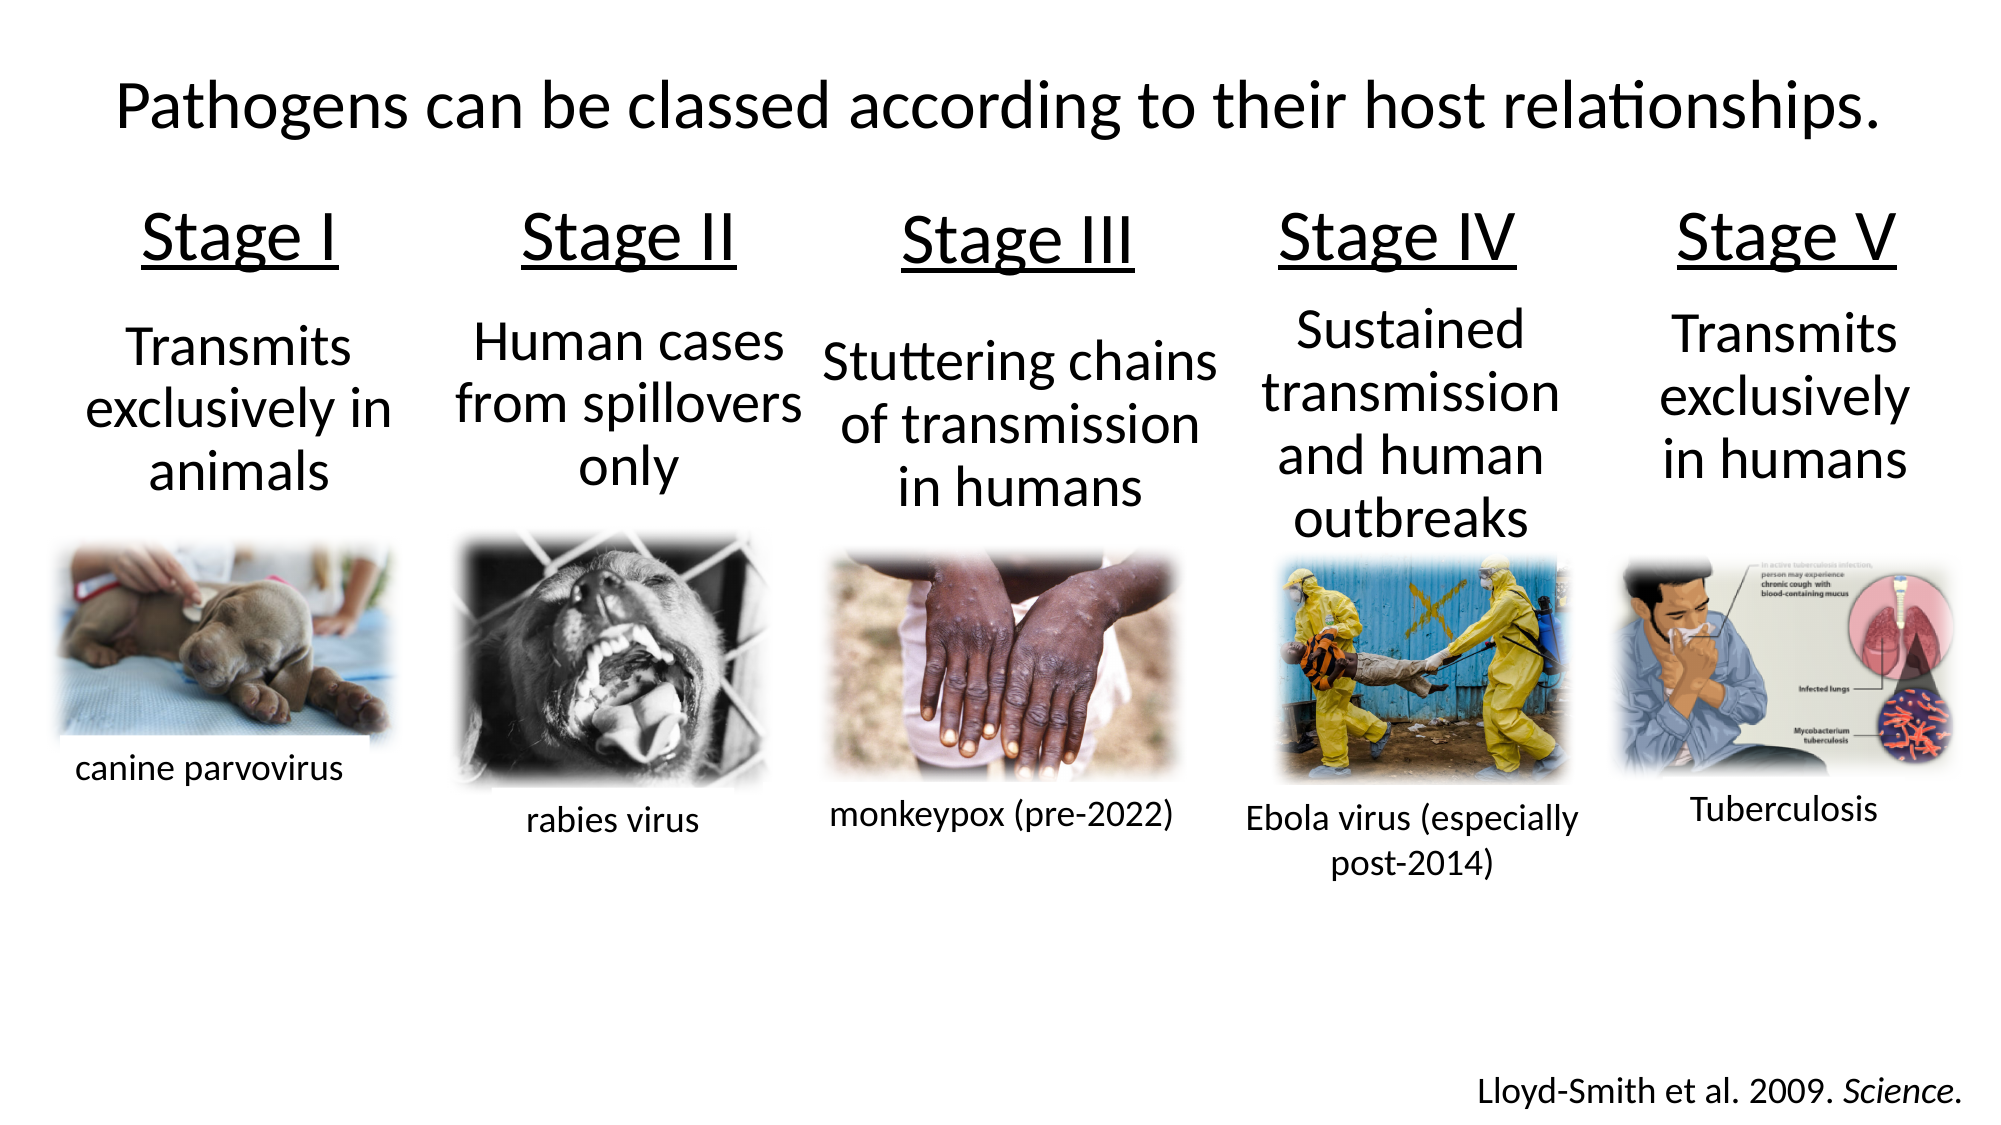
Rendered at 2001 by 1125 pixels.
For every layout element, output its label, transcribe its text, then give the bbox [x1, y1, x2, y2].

text_box Stage III [805, 174, 1232, 306]
text_box Transmits exclusively in animals [60, 343, 419, 475]
text_box canine parvovirus [60, 755, 370, 796]
text_box Transmits exclusively in humans [1623, 300, 1947, 493]
text_box Stage II [415, 171, 843, 303]
picture [45, 534, 404, 755]
picture [1269, 549, 1577, 793]
text_box Pathogens can be classed according to their host relationships. [70, 40, 1930, 172]
text_box rabies virus [491, 796, 735, 848]
text_box Human cases from spillovers only [415, 338, 843, 470]
picture [447, 526, 773, 796]
text_box Sustained transmission and human outbreaks [1198, 358, 1625, 490]
text_box Lloyd-Smith et al. 2009. Science. [1462, 1058, 1991, 1119]
picture [1605, 552, 1964, 782]
text_box monkeypox (pre-2022) [763, 781, 1241, 842]
text_box Ebola virus (especially post-2014) [1227, 785, 1598, 890]
text_box Stage V [1611, 171, 2000, 303]
picture [816, 543, 1188, 788]
text_box Stage IV [1184, 171, 1611, 303]
text_box Stuttering chains of transmission in humans [807, 358, 1198, 490]
text_box Tuberculosis [1662, 782, 1906, 837]
text_box Stage I [26, 171, 415, 303]
